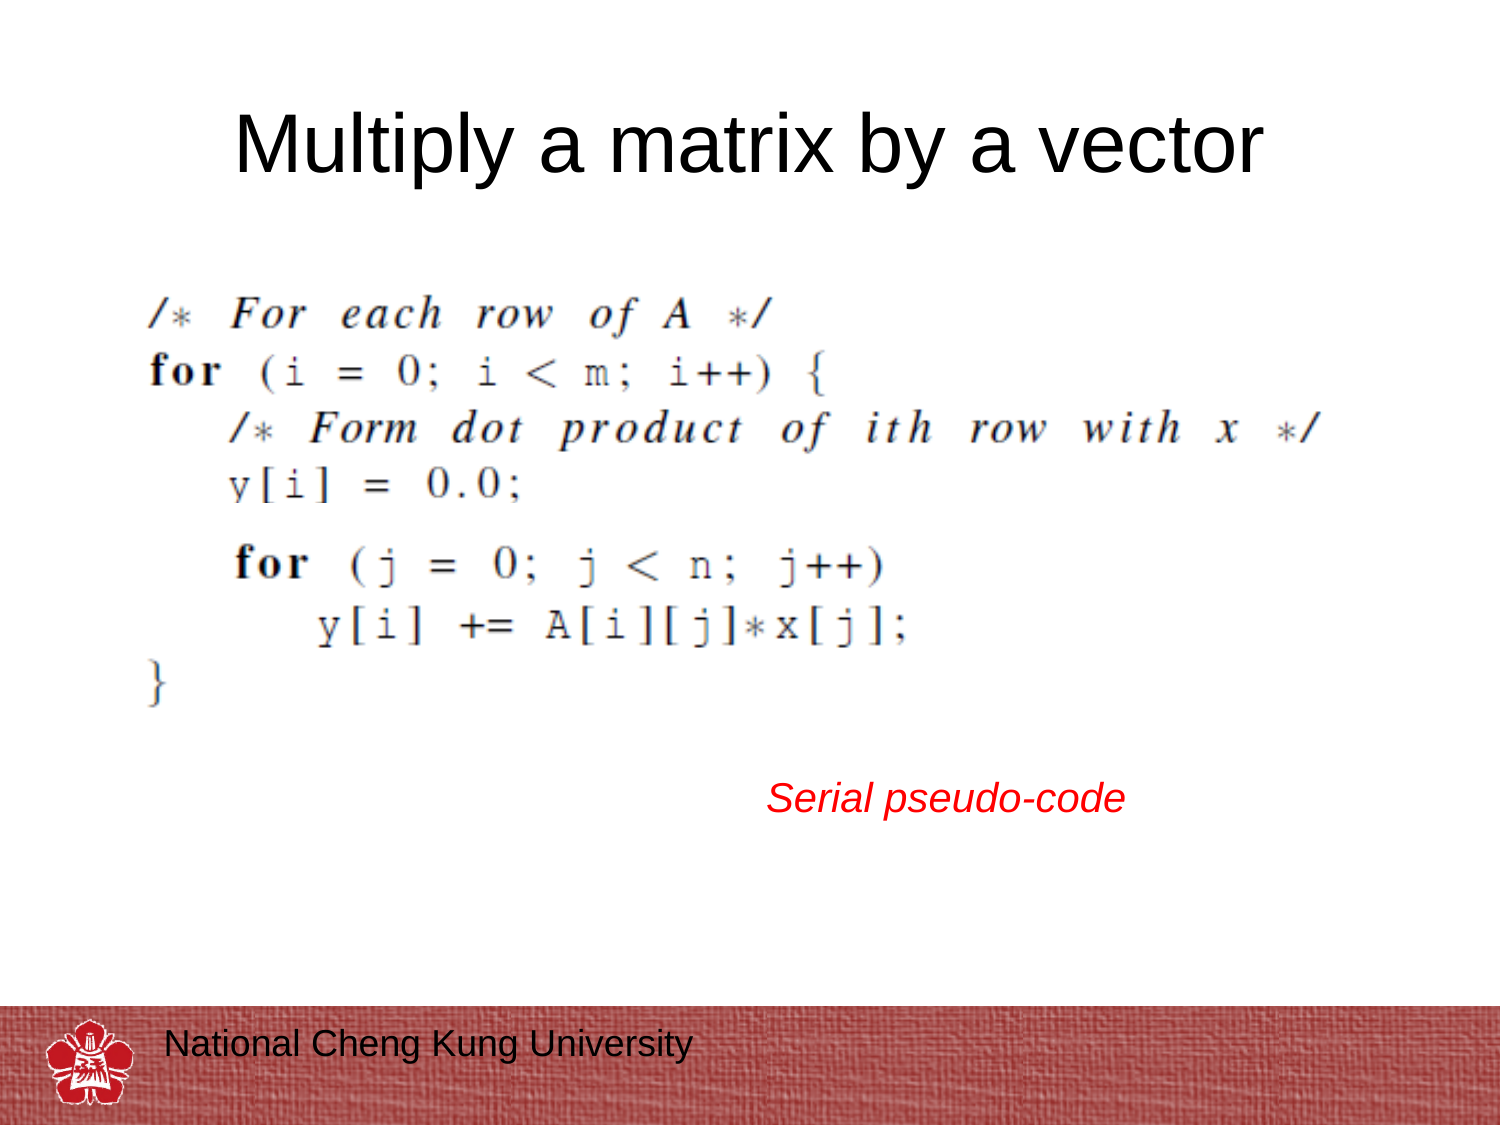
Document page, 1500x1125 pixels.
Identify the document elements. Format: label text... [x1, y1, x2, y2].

text_box Serial pseudo-code [751, 763, 1142, 829]
title Multiply a matrix by a vector [75, 45, 1425, 233]
picture [29, 1006, 148, 1125]
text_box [123, 278, 1367, 717]
